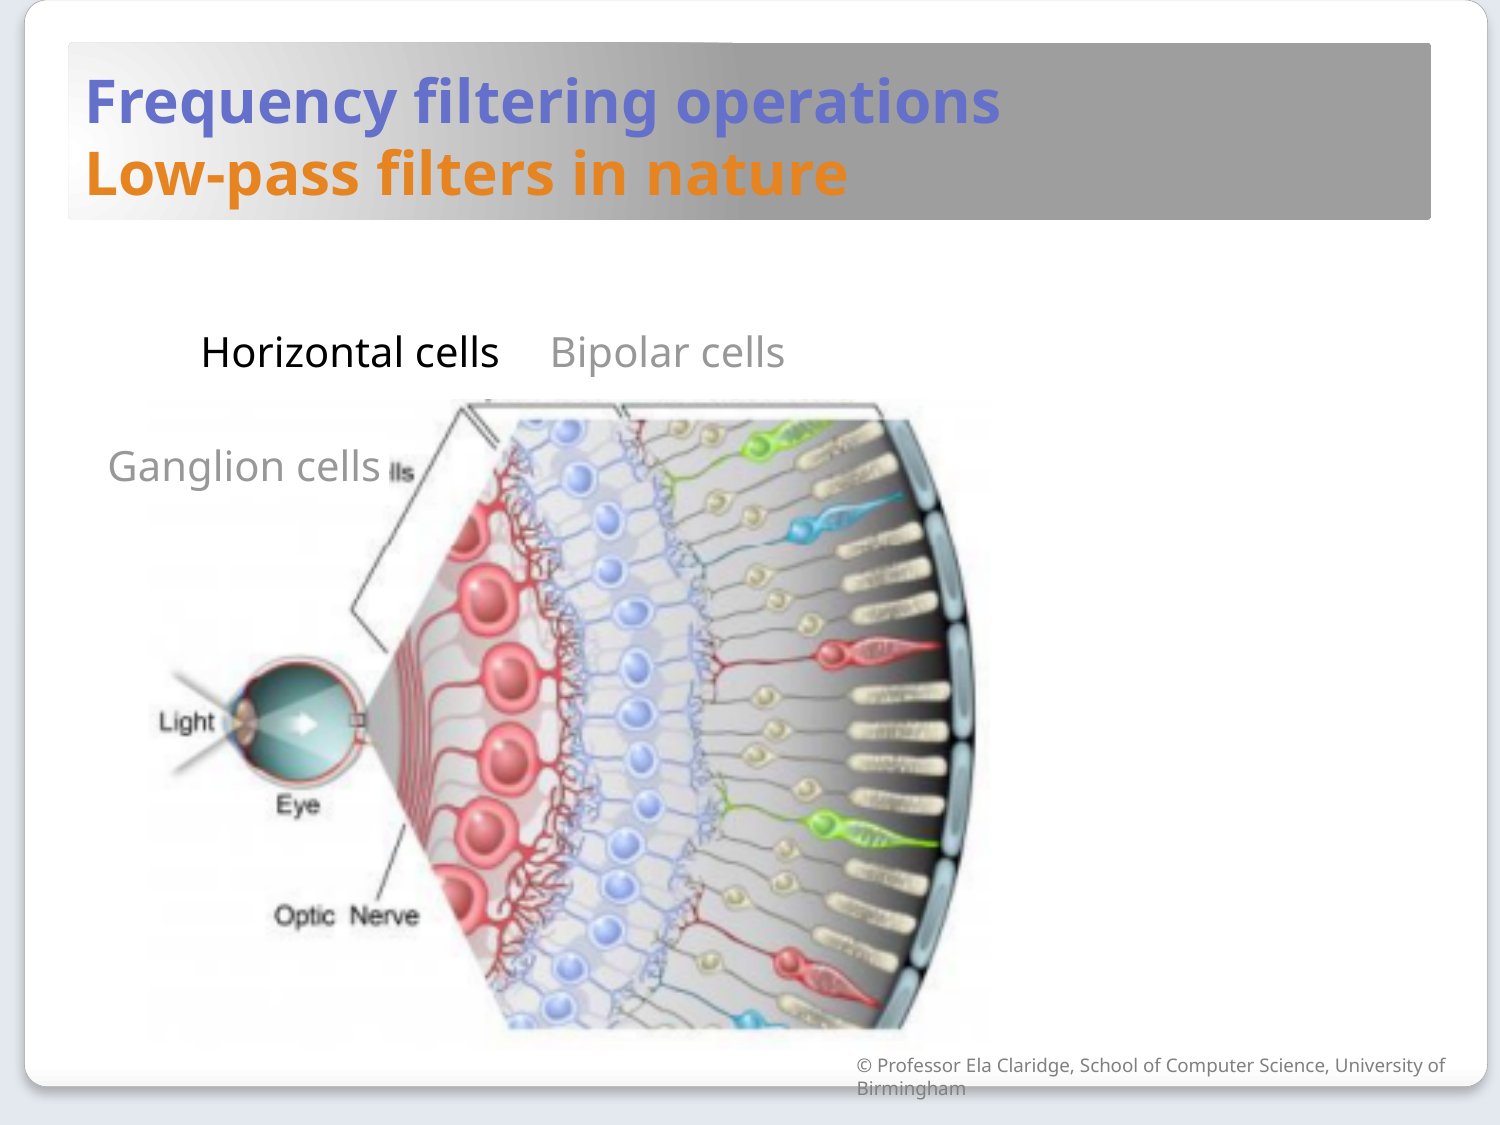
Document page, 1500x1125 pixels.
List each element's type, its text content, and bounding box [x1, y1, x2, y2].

picture [147, 399, 999, 1051]
text_box Horizontal cells [192, 318, 508, 384]
title Frequency filtering operations Low-pass filters in nature [76, 42, 1420, 216]
text_box Ganglion cells [99, 432, 140, 498]
text_box Bipolar cells [542, 318, 794, 384]
